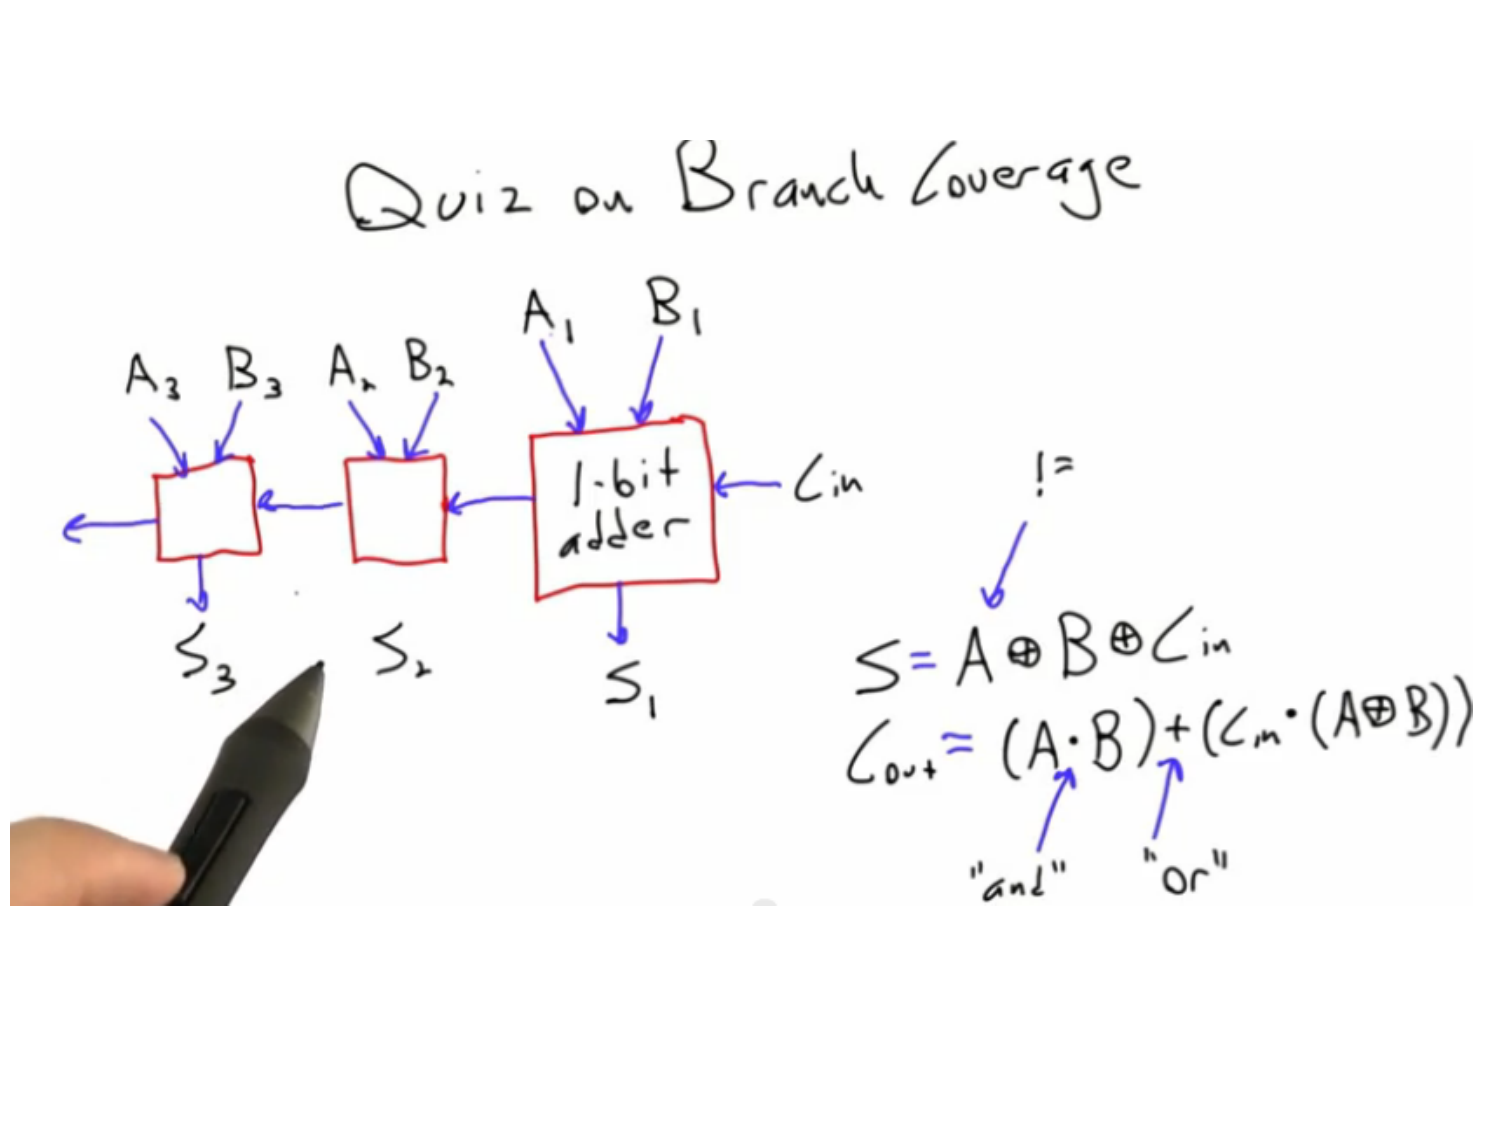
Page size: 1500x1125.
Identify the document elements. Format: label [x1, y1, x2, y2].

picture [10, 140, 1473, 906]
